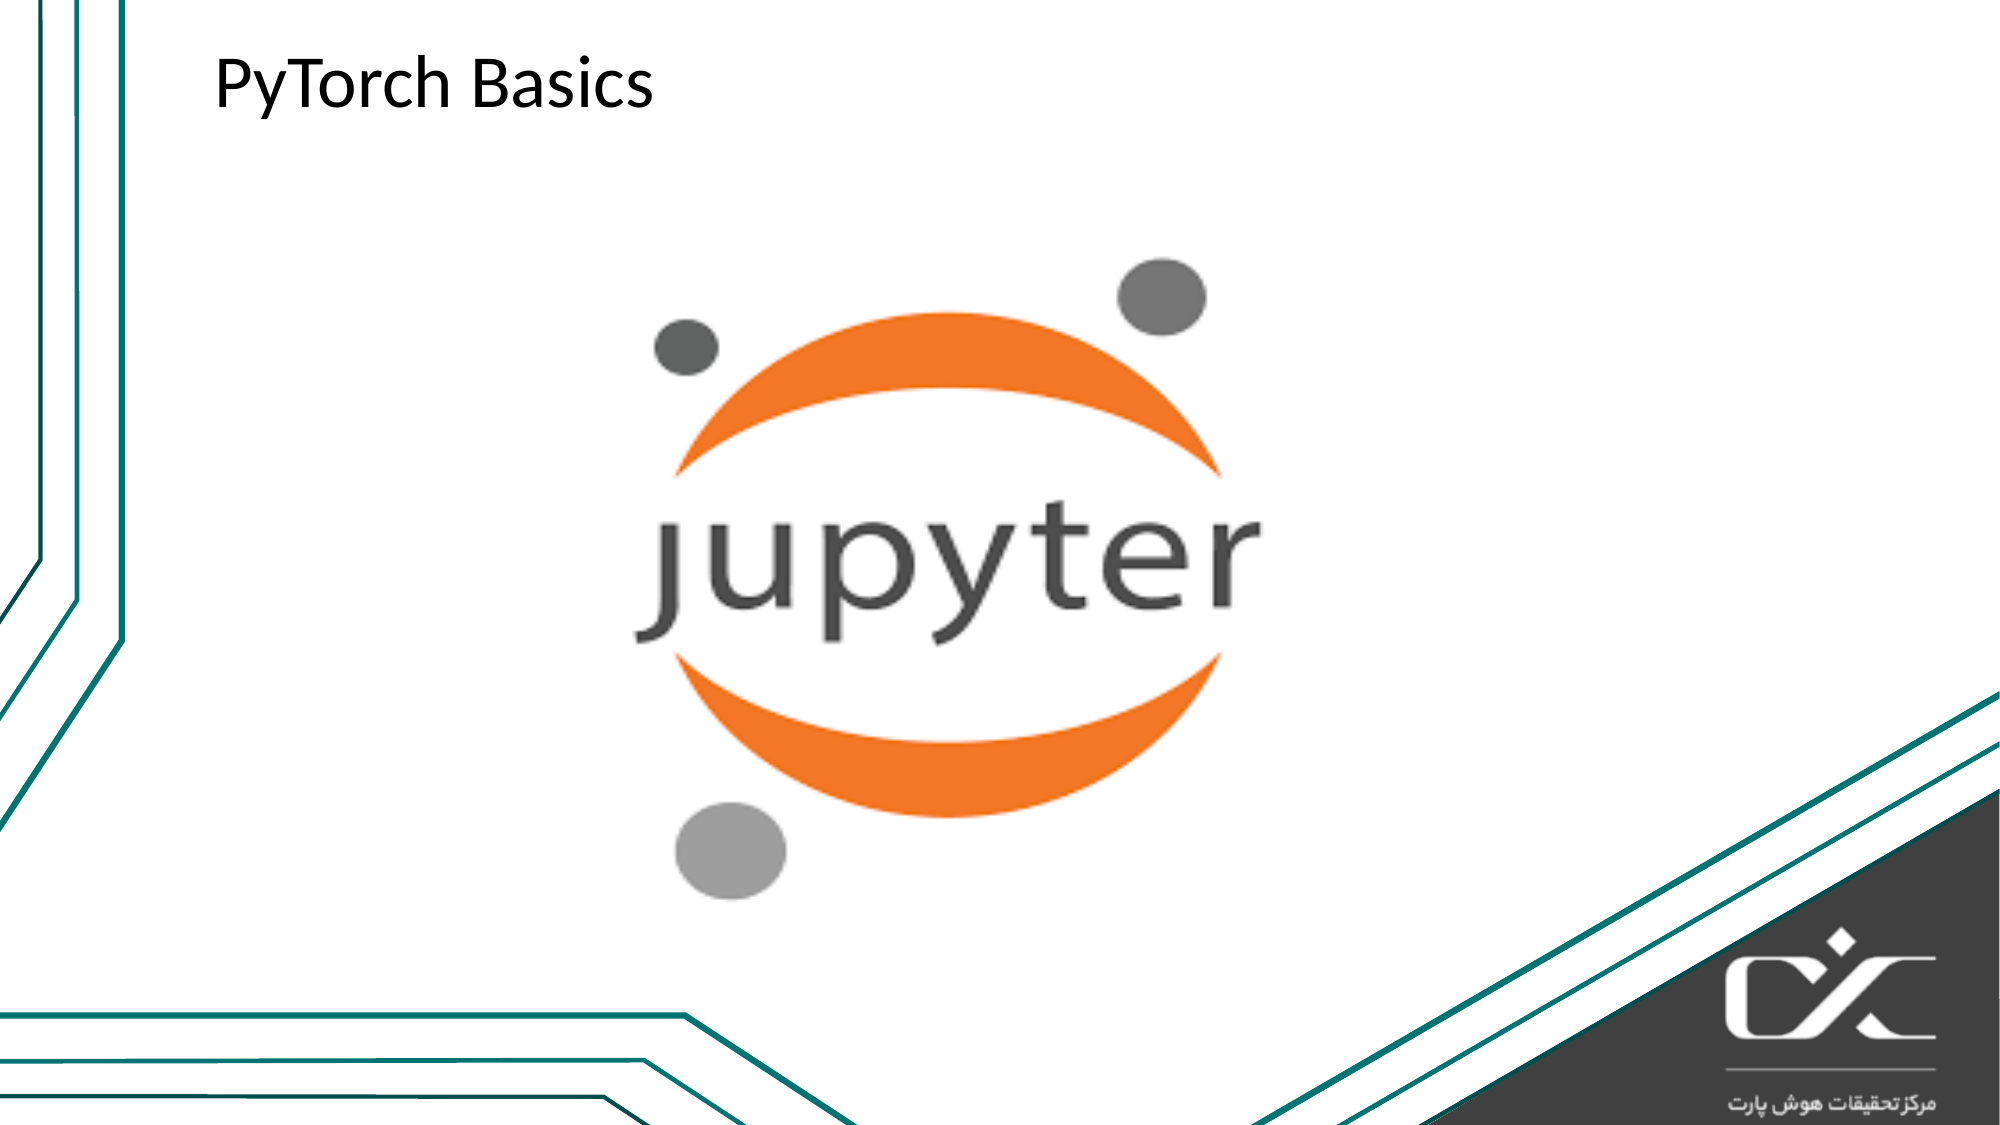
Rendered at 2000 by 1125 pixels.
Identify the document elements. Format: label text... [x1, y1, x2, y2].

text_box PyTorch Basics [199, 24, 1300, 130]
picture [1626, 899, 2000, 1125]
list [549, 224, 1350, 926]
